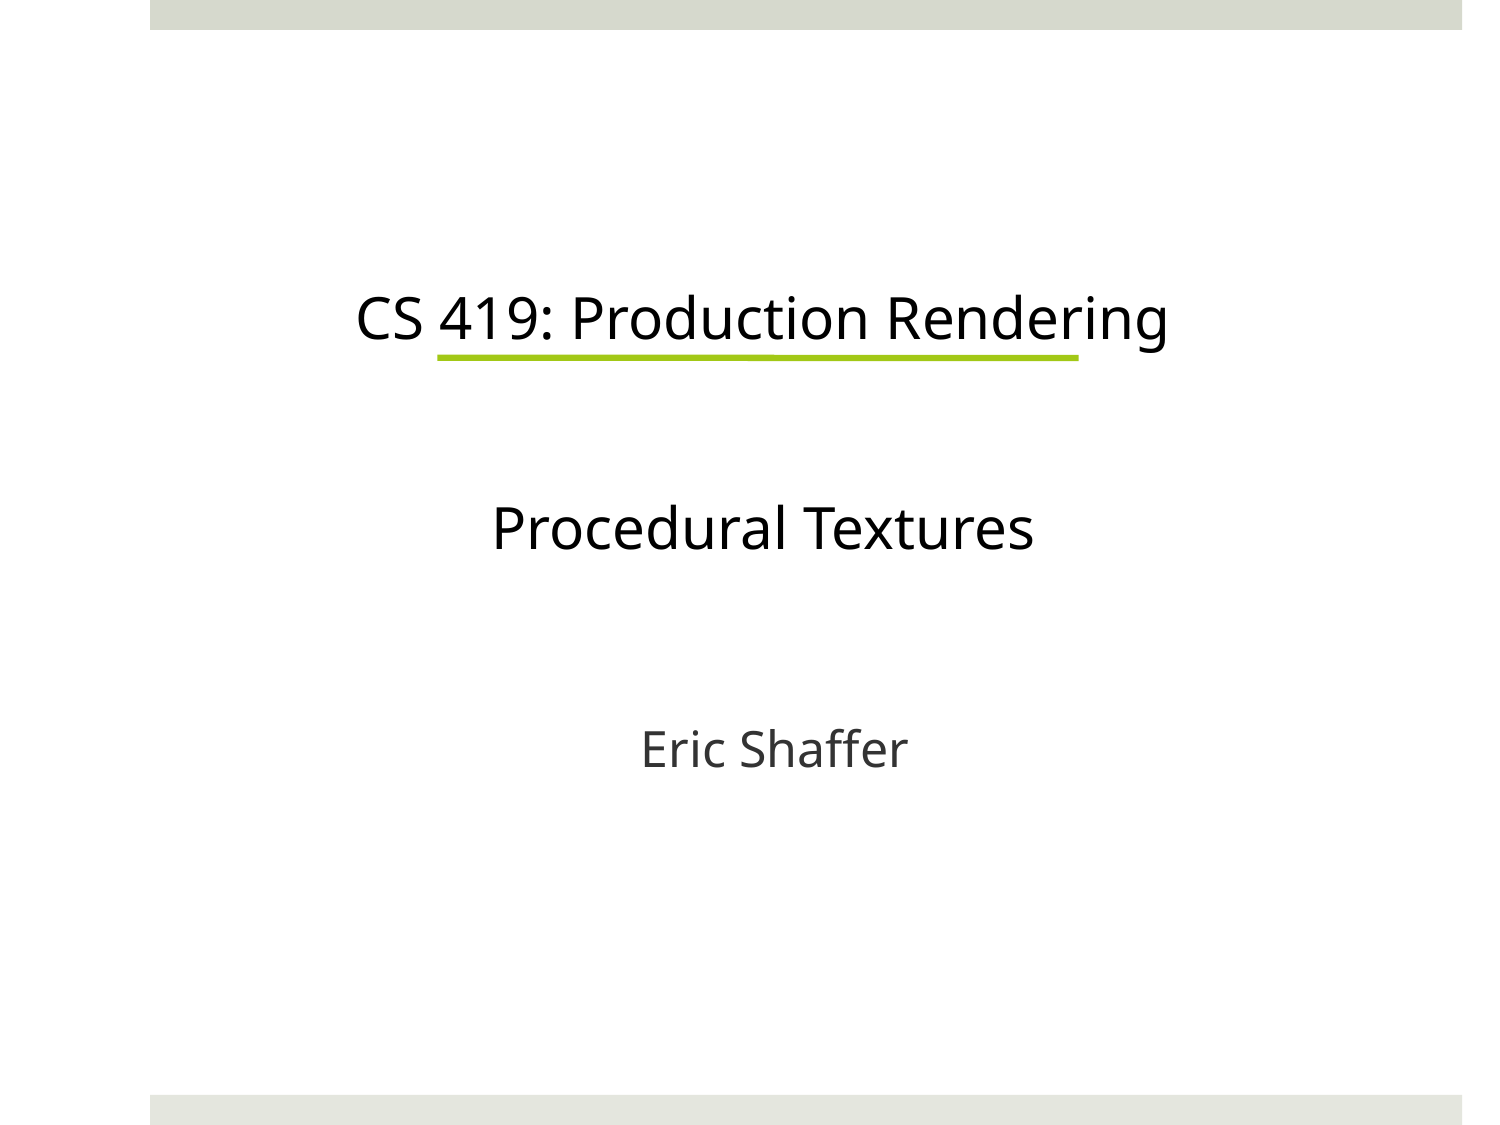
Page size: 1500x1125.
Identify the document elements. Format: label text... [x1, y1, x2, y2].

title CS 419: Production Rendering Procedural Textures [26, 277, 1500, 566]
text_box Eric Shaffer [262, 710, 1288, 831]
